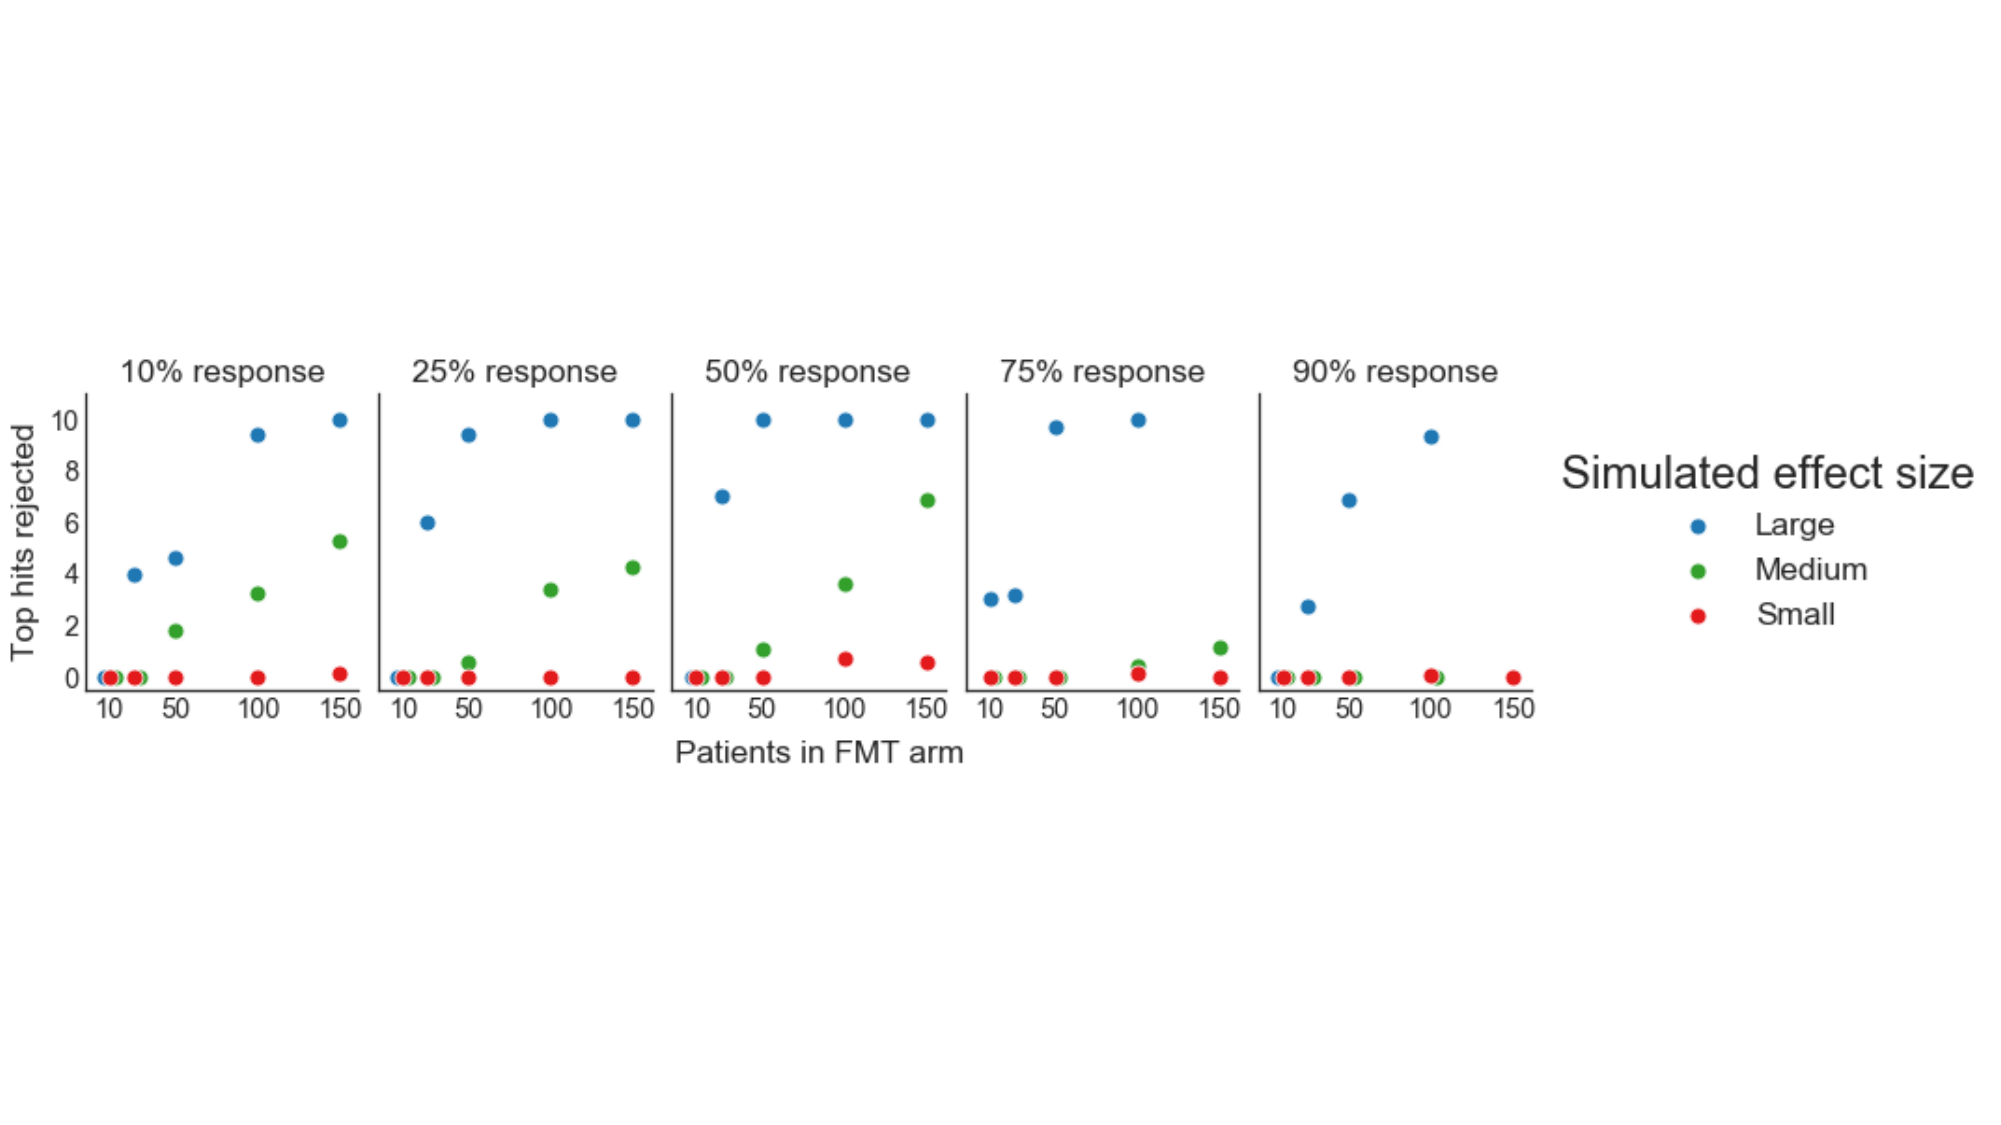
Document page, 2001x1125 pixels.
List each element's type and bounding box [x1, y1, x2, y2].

picture [0, 347, 2000, 783]
